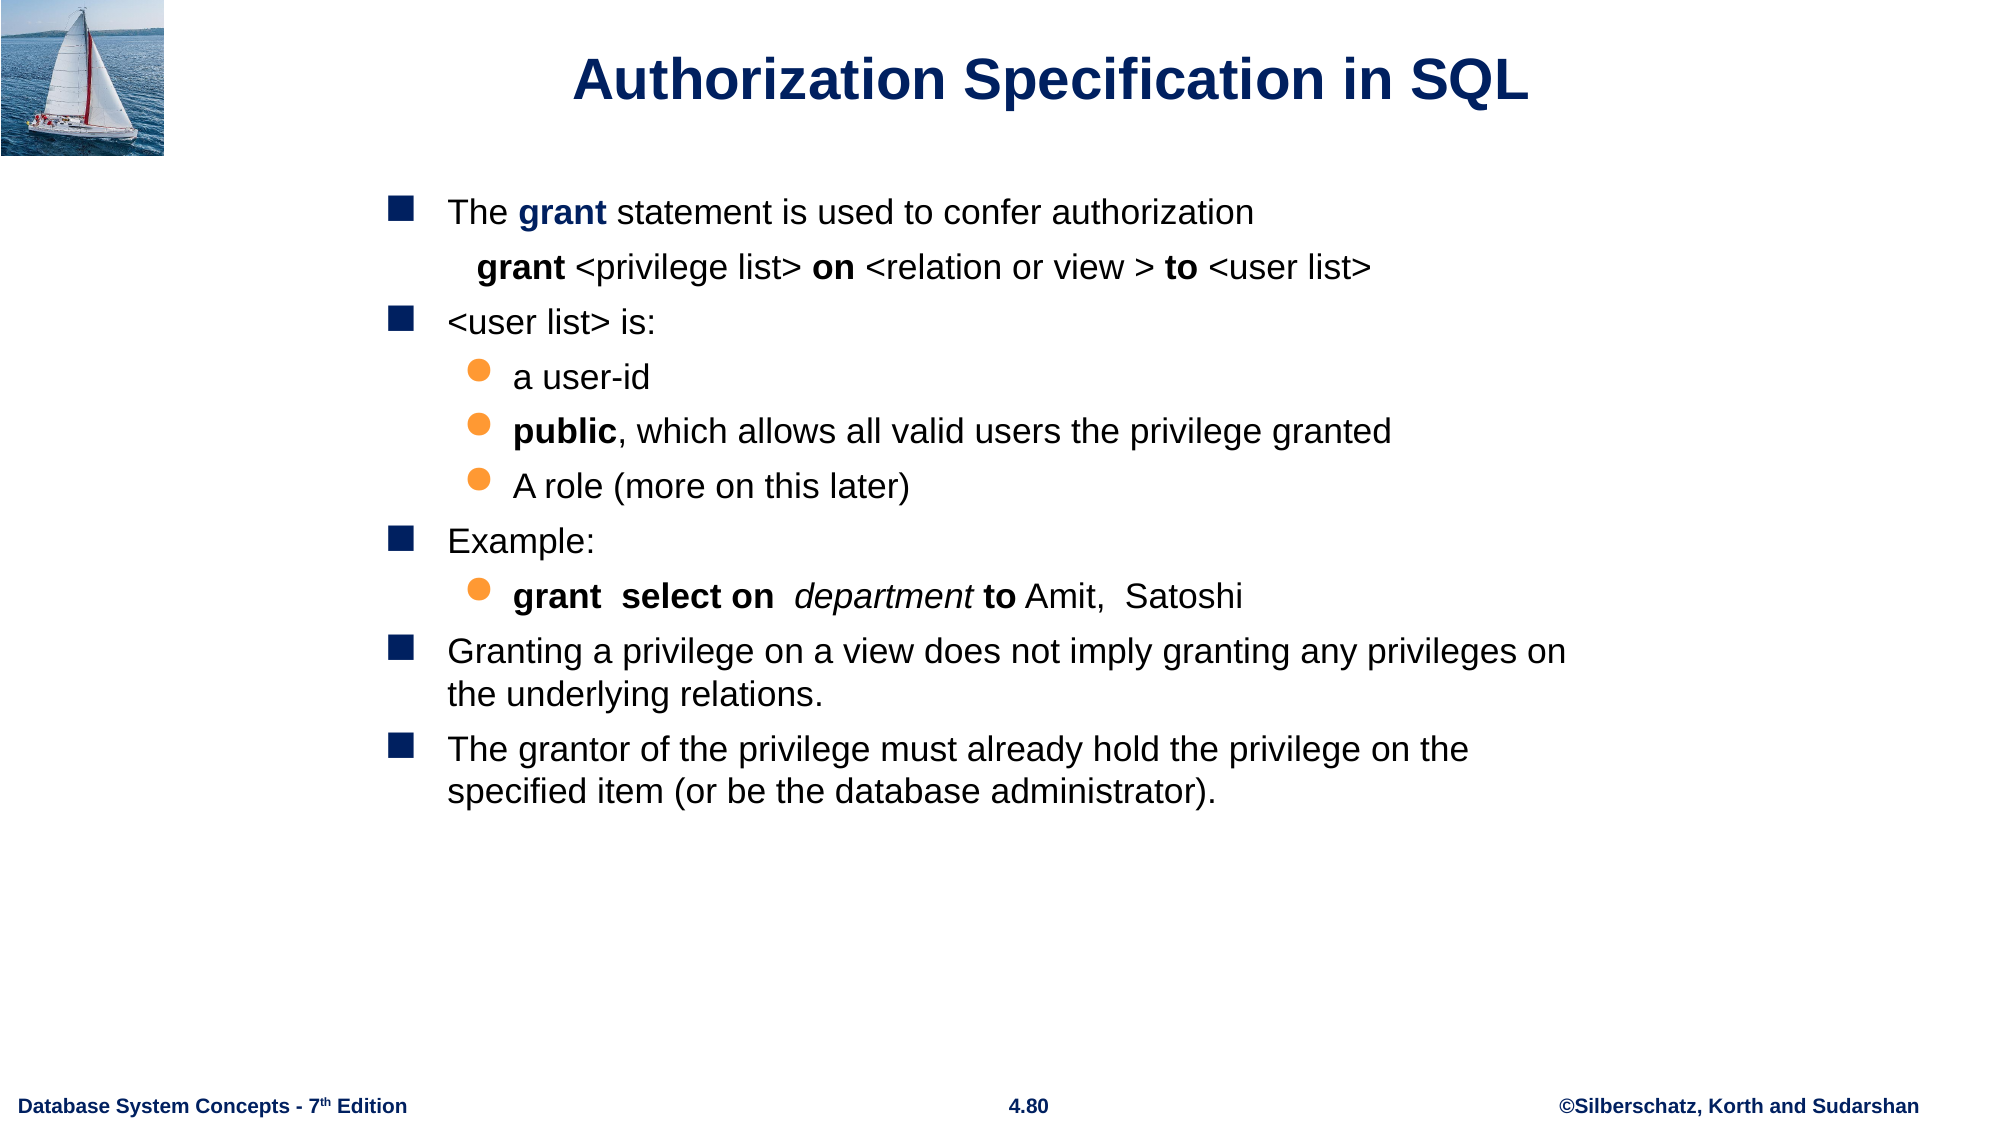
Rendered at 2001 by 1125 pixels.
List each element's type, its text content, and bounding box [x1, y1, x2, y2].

list The grant statement is used to confer authorization grant <privilege list> on <relation or view > to <user list> <user list> is: a user-id public, which allows all valid users the privilege granted A role (more on this later) Example: grant select on department to Amit, Satoshi Granting a privilege on a view does not imply granting any privileges on the underlying relations. The grantor of the privilege must already hold the privilege on the specified item (or be the database administrator). [376, 181, 1625, 986]
picture [1, 0, 164, 156]
title Authorization Specification in SQL [167, 18, 1935, 120]
